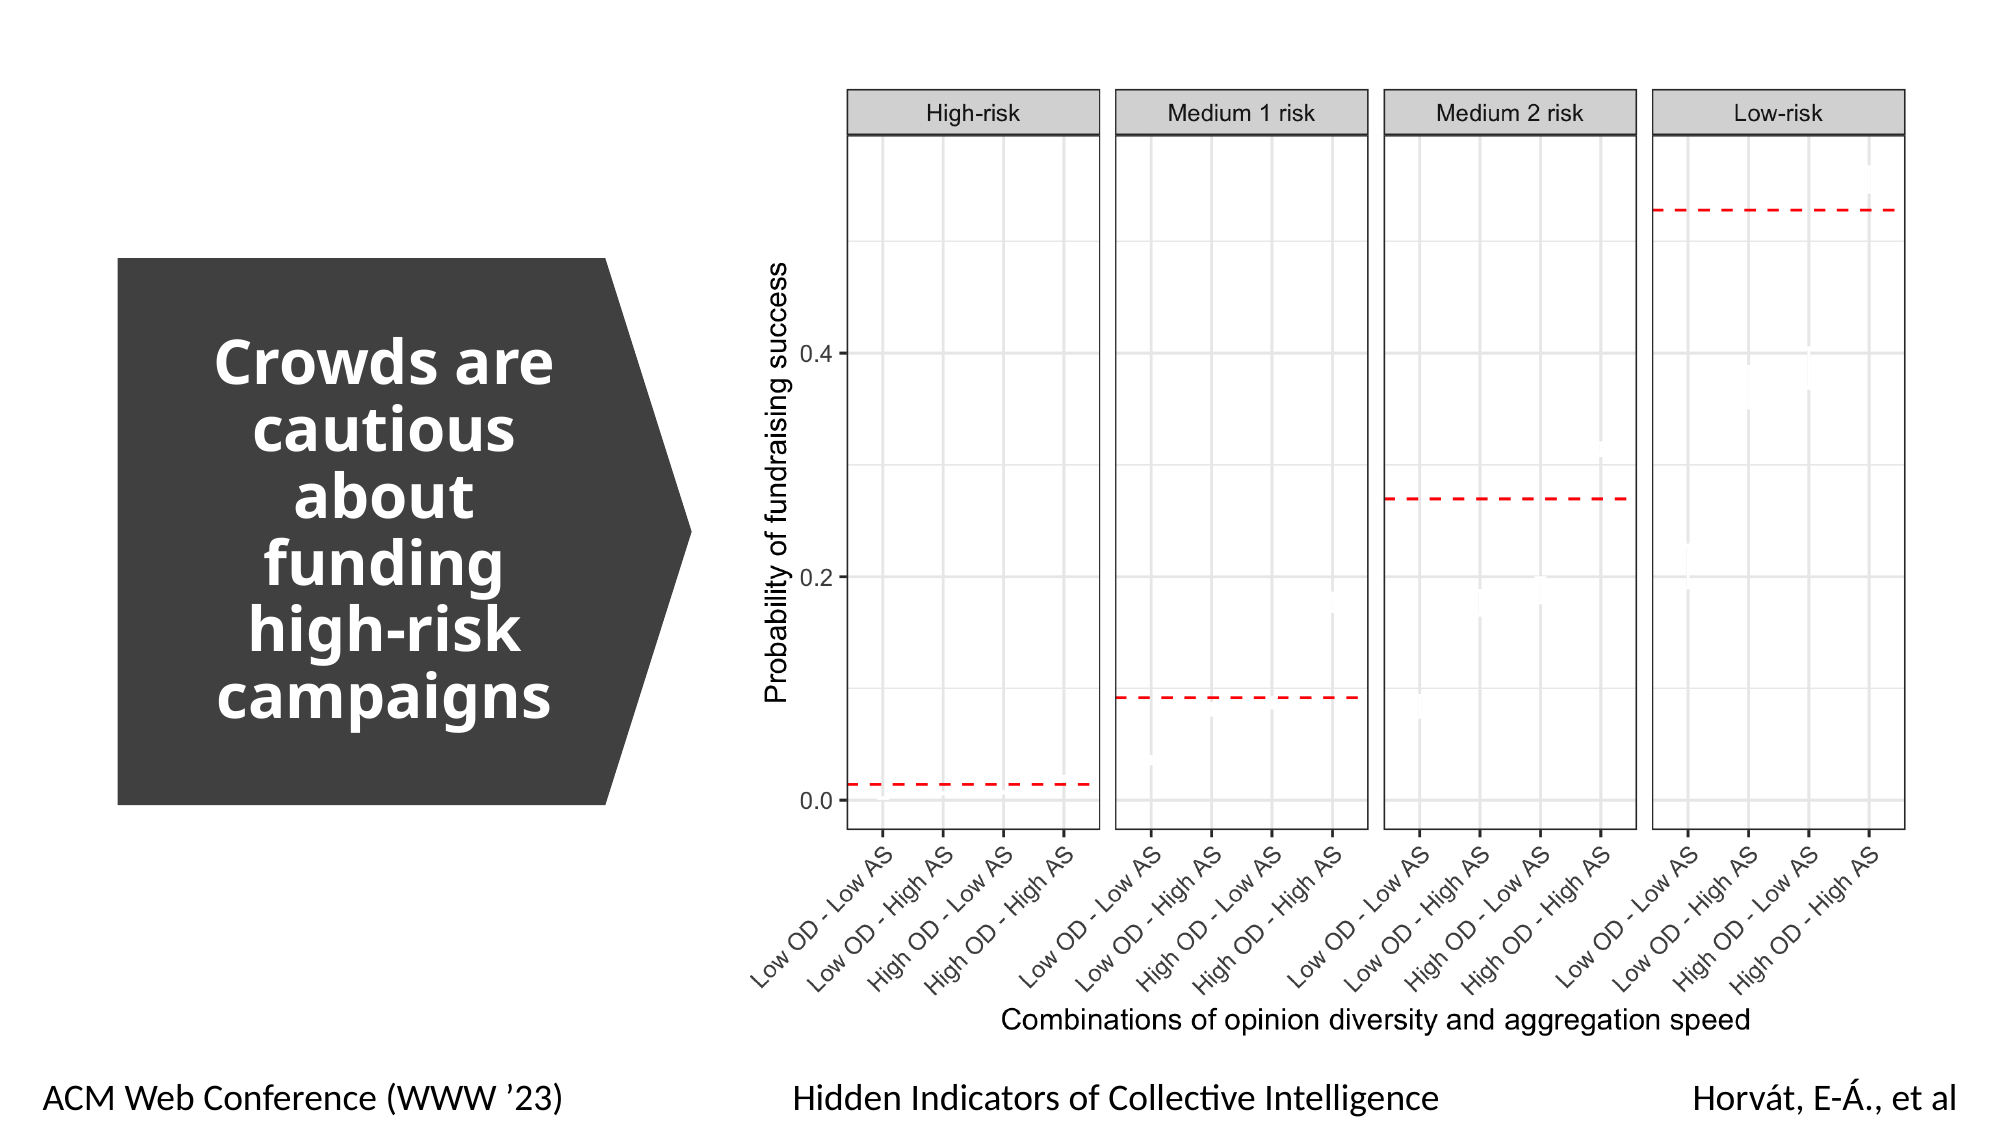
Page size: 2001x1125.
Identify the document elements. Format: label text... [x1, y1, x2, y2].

text_box [116, 257, 693, 807]
text_box ACM Web Conference (WWW ’23) Hidden Indicators of Collective Intelligence Horvát, E-Á., et al [0, 1065, 2000, 1125]
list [749, 74, 1920, 1050]
text_box Crowds are cautious about funding high-risk campaigns [168, 322, 601, 741]
